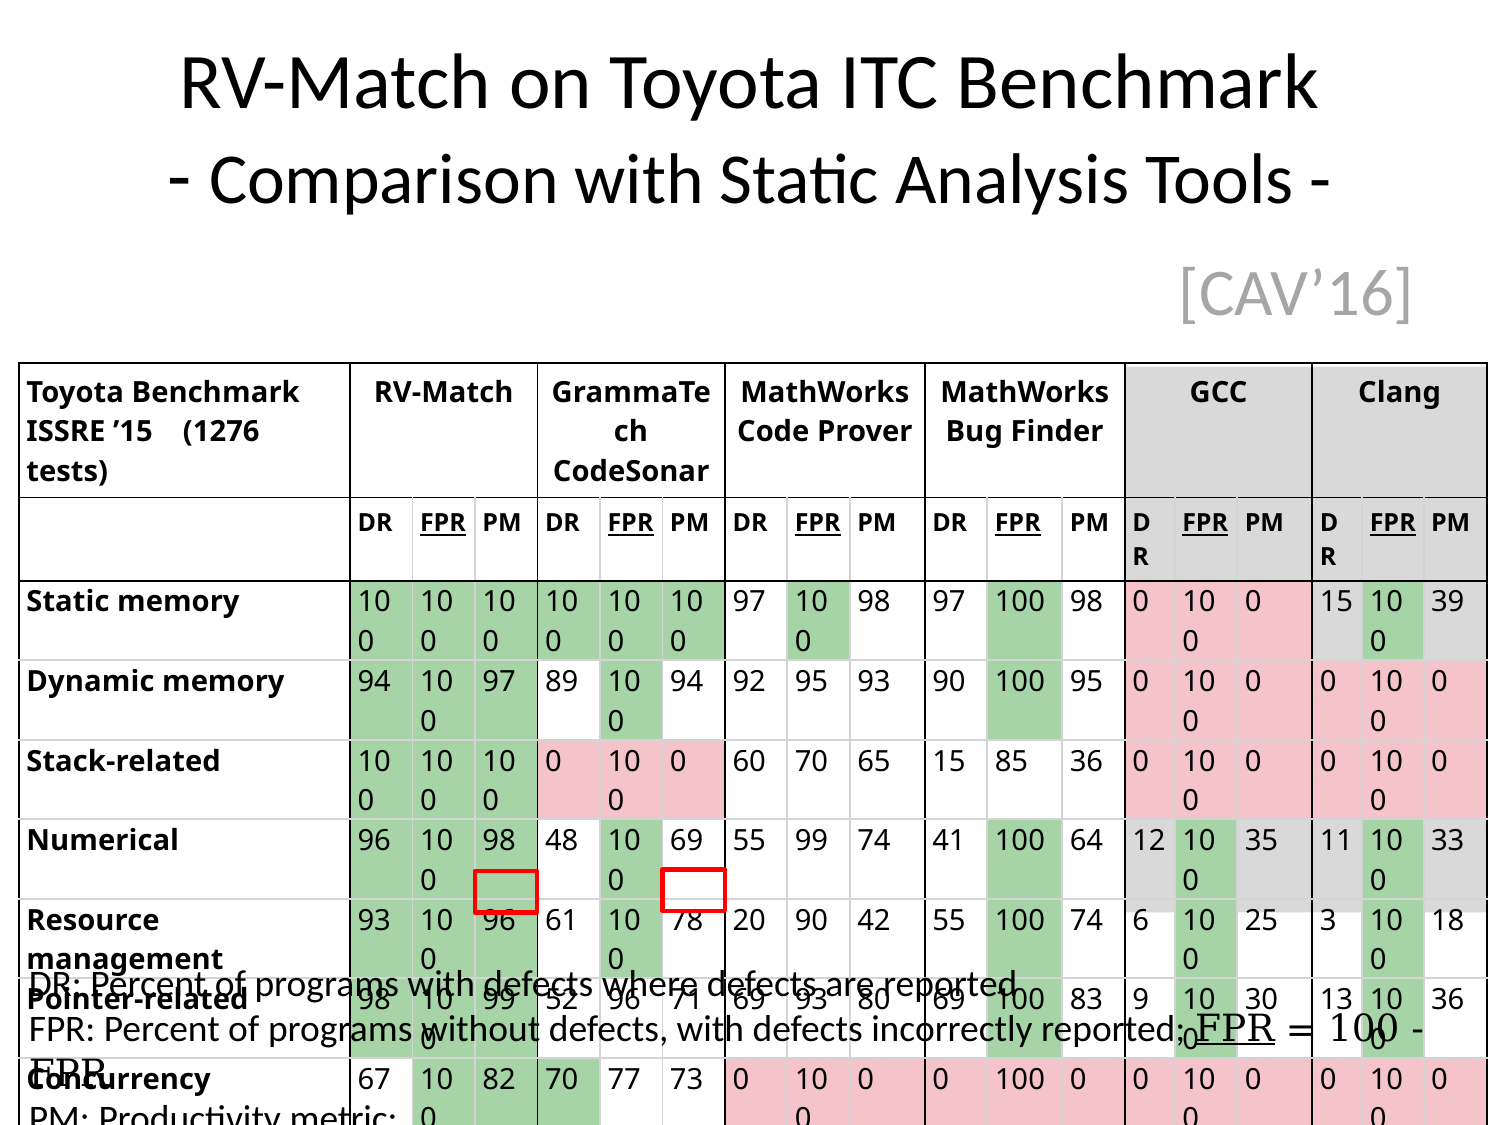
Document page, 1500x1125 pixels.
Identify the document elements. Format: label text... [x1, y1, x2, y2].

table_cell 95 [1063, 661, 1124, 739]
table_cell 99 [788, 820, 849, 898]
table_cell 20 [726, 900, 786, 977]
table_cell 100 [1176, 741, 1236, 818]
table_header Clang [1313, 364, 1486, 497]
table_cell 0 [926, 1059, 986, 1125]
table_cell 100 [601, 661, 662, 739]
table_cell 98 [851, 582, 924, 659]
table_cell Pointer-related [20, 979, 349, 1057]
table_cell 0 [1238, 582, 1311, 659]
table_cell 69 [726, 979, 786, 1057]
title RV-Match on Toyota ITC Benchmark - Comparison with Static Analysis Tools - [37, 21, 1463, 228]
table_cell 100 [1363, 1059, 1423, 1125]
table_cell 0 [726, 1059, 786, 1125]
table_cell 0 [1425, 1059, 1486, 1125]
table_cell 93 [851, 661, 924, 739]
table_cell 100 [413, 741, 474, 818]
table_cell DR [351, 498, 412, 580]
table_cell Numerical [20, 820, 349, 898]
table_cell DR [1126, 498, 1174, 580]
table_cell 100 [988, 661, 1061, 739]
table_cell 100 [413, 820, 474, 898]
table_cell 97 [926, 582, 986, 659]
table_cell 0 [1313, 741, 1361, 818]
table_cell 12 [1126, 820, 1174, 898]
table_cell 100 [1176, 979, 1236, 1057]
table_cell 100 [601, 582, 662, 659]
table_cell 0 [1126, 1059, 1174, 1125]
table_cell DR [1313, 498, 1361, 580]
table_cell 52 [538, 979, 599, 1057]
table_cell 97 [476, 661, 537, 739]
table_cell 100 [476, 741, 537, 818]
table_cell 55 [726, 820, 786, 898]
table_cell 0 [1313, 661, 1361, 739]
table_cell 90 [788, 900, 849, 977]
table_cell 80 [851, 979, 924, 1057]
table_cell PM [1063, 498, 1124, 580]
table_cell 96 [351, 820, 412, 898]
table_cell 6 [1126, 900, 1174, 977]
table_cell 11 [1313, 820, 1361, 898]
table_cell FPR [601, 498, 662, 580]
table_cell 0 [1313, 1059, 1361, 1125]
table_cell 100 [788, 1059, 849, 1125]
table_cell 100 [1363, 741, 1423, 818]
table_cell 100 [601, 820, 662, 867]
table_cell 0 [1238, 661, 1311, 739]
table_cell 100 [476, 582, 537, 659]
table_cell 69 [926, 979, 986, 1057]
table_cell 61 [538, 921, 599, 977]
table_cell 0 [1425, 741, 1486, 818]
table_header MathWorks Bug Finder [926, 364, 1124, 497]
table_cell 100 [1176, 820, 1236, 898]
table_cell 0 [851, 1059, 924, 1125]
table_cell 100 [988, 1059, 1061, 1125]
table_header Toyota Benchmark ISSRE ’15 (1276 tests) [20, 364, 349, 497]
table_cell PM [1238, 498, 1311, 580]
table_cell PM [1425, 498, 1486, 580]
table_cell 100 [413, 661, 474, 739]
table_cell 70 [538, 1059, 599, 1125]
table_cell PM [476, 498, 537, 580]
table_cell 99 [476, 979, 537, 1057]
table_cell 93 [788, 979, 849, 1057]
text_box [CAV’16] [1164, 241, 1430, 337]
table_cell 96 [476, 921, 537, 977]
table_cell 96 [601, 979, 662, 1057]
table_cell 100 [1363, 979, 1423, 1057]
table_cell 65 [851, 741, 924, 818]
table_cell PM [851, 498, 924, 580]
table_cell 100 [413, 582, 474, 659]
table_cell 71 [663, 979, 724, 1057]
table_cell FPR [1176, 498, 1236, 580]
table_cell 73 [663, 1059, 724, 1125]
table_cell 94 [351, 661, 412, 739]
table_cell 100 [1176, 1059, 1236, 1125]
table_cell 18 [1425, 900, 1486, 977]
table_cell 77 [601, 1059, 662, 1125]
table_cell 39 [1425, 582, 1486, 659]
table_cell 100 [988, 900, 1061, 977]
table_cell 36 [1063, 741, 1124, 818]
table_cell 0 [1126, 741, 1174, 818]
table_cell FPR [413, 498, 474, 580]
table_cell 67 [351, 1059, 412, 1125]
table_cell 100 [413, 900, 474, 977]
table_cell 100 [1363, 582, 1423, 659]
table_cell 100 [1363, 820, 1423, 898]
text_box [474, 869, 726, 913]
table_cell 69 [663, 820, 724, 867]
table_cell 0 [1238, 741, 1311, 818]
table_cell DR [726, 498, 786, 580]
table_cell 41 [926, 820, 986, 898]
table_cell 100 [988, 582, 1061, 659]
table_cell 82 [476, 1059, 537, 1125]
table_cell 95 [788, 661, 849, 739]
table_cell 100 [413, 1059, 474, 1125]
table_cell 3 [1313, 900, 1361, 977]
table_cell 90 [926, 661, 986, 739]
table_cell 100 [988, 820, 1061, 898]
table_cell 0 [663, 741, 724, 818]
table_cell 100 [1176, 900, 1236, 977]
table_header GrammaTech CodeSonar [538, 364, 724, 497]
table_cell 36 [1425, 979, 1486, 1057]
table_cell 42 [851, 900, 924, 977]
table_cell 74 [1063, 900, 1124, 977]
table_cell 0 [1425, 661, 1486, 739]
table_cell 9 [1126, 979, 1174, 1057]
table_cell [20, 498, 349, 580]
table_cell 55 [926, 900, 986, 977]
table_cell 48 [538, 820, 599, 867]
table_cell 0 [1238, 1059, 1311, 1125]
table_cell 100 [1176, 582, 1236, 659]
table_cell 33 [1425, 820, 1486, 898]
table_cell 100 [1363, 900, 1423, 977]
table_cell PM [663, 498, 724, 580]
table_cell Stack-related [20, 741, 349, 818]
table_cell 13 [1313, 979, 1361, 1057]
table_cell FPR [788, 498, 849, 580]
table_cell 78 [663, 920, 724, 977]
table_cell Static memory [20, 582, 349, 659]
table_cell Resource management [20, 900, 349, 977]
table_cell 83 [1063, 979, 1124, 1057]
table_cell DR [926, 498, 986, 580]
table_cell 100 [601, 741, 662, 818]
table_cell 100 [351, 582, 412, 659]
table_cell 100 [601, 921, 662, 977]
table_cell Dynamic memory [20, 661, 349, 739]
table_cell 100 [988, 979, 1061, 1057]
table_cell DR [538, 498, 599, 580]
table_cell 100 [1363, 661, 1423, 739]
table_cell 92 [726, 661, 786, 739]
table_cell 97 [726, 582, 786, 659]
table_cell 100 [788, 582, 849, 659]
table_cell 94 [663, 661, 724, 739]
table_cell 30 [1238, 979, 1311, 1057]
table_cell Concurrency [20, 1059, 349, 1125]
table_cell 98 [1063, 582, 1124, 659]
table_cell 0 [1126, 661, 1174, 739]
table_cell 98 [476, 820, 537, 867]
table_cell 89 [538, 661, 599, 739]
table_cell 100 [538, 582, 599, 659]
table_cell 100 [351, 741, 412, 818]
table_cell 0 [1126, 582, 1174, 659]
table_cell 100 [1176, 661, 1236, 739]
table_cell 0 [538, 741, 599, 818]
table_cell 100 [413, 979, 474, 1057]
table_cell 100 [663, 582, 724, 659]
table_cell 35 [1238, 820, 1311, 898]
table_cell 70 [788, 741, 849, 818]
table_cell 15 [1313, 582, 1361, 659]
table_header RV-Match [351, 364, 537, 497]
table_cell 25 [1238, 900, 1311, 977]
table_cell 64 [1063, 820, 1124, 898]
table_cell 60 [726, 741, 786, 818]
table_header MathWorks Code Prover [726, 364, 924, 497]
table_cell FPR [1363, 498, 1423, 580]
table_cell 74 [851, 820, 924, 898]
table_cell 15 [926, 741, 986, 818]
table_cell 0 [1063, 1059, 1124, 1125]
table_cell 98 [351, 979, 412, 1057]
table_header GCC [1126, 364, 1311, 497]
table_cell 85 [988, 741, 1061, 818]
table_cell FPR [988, 498, 1061, 580]
table_cell 93 [351, 900, 412, 977]
